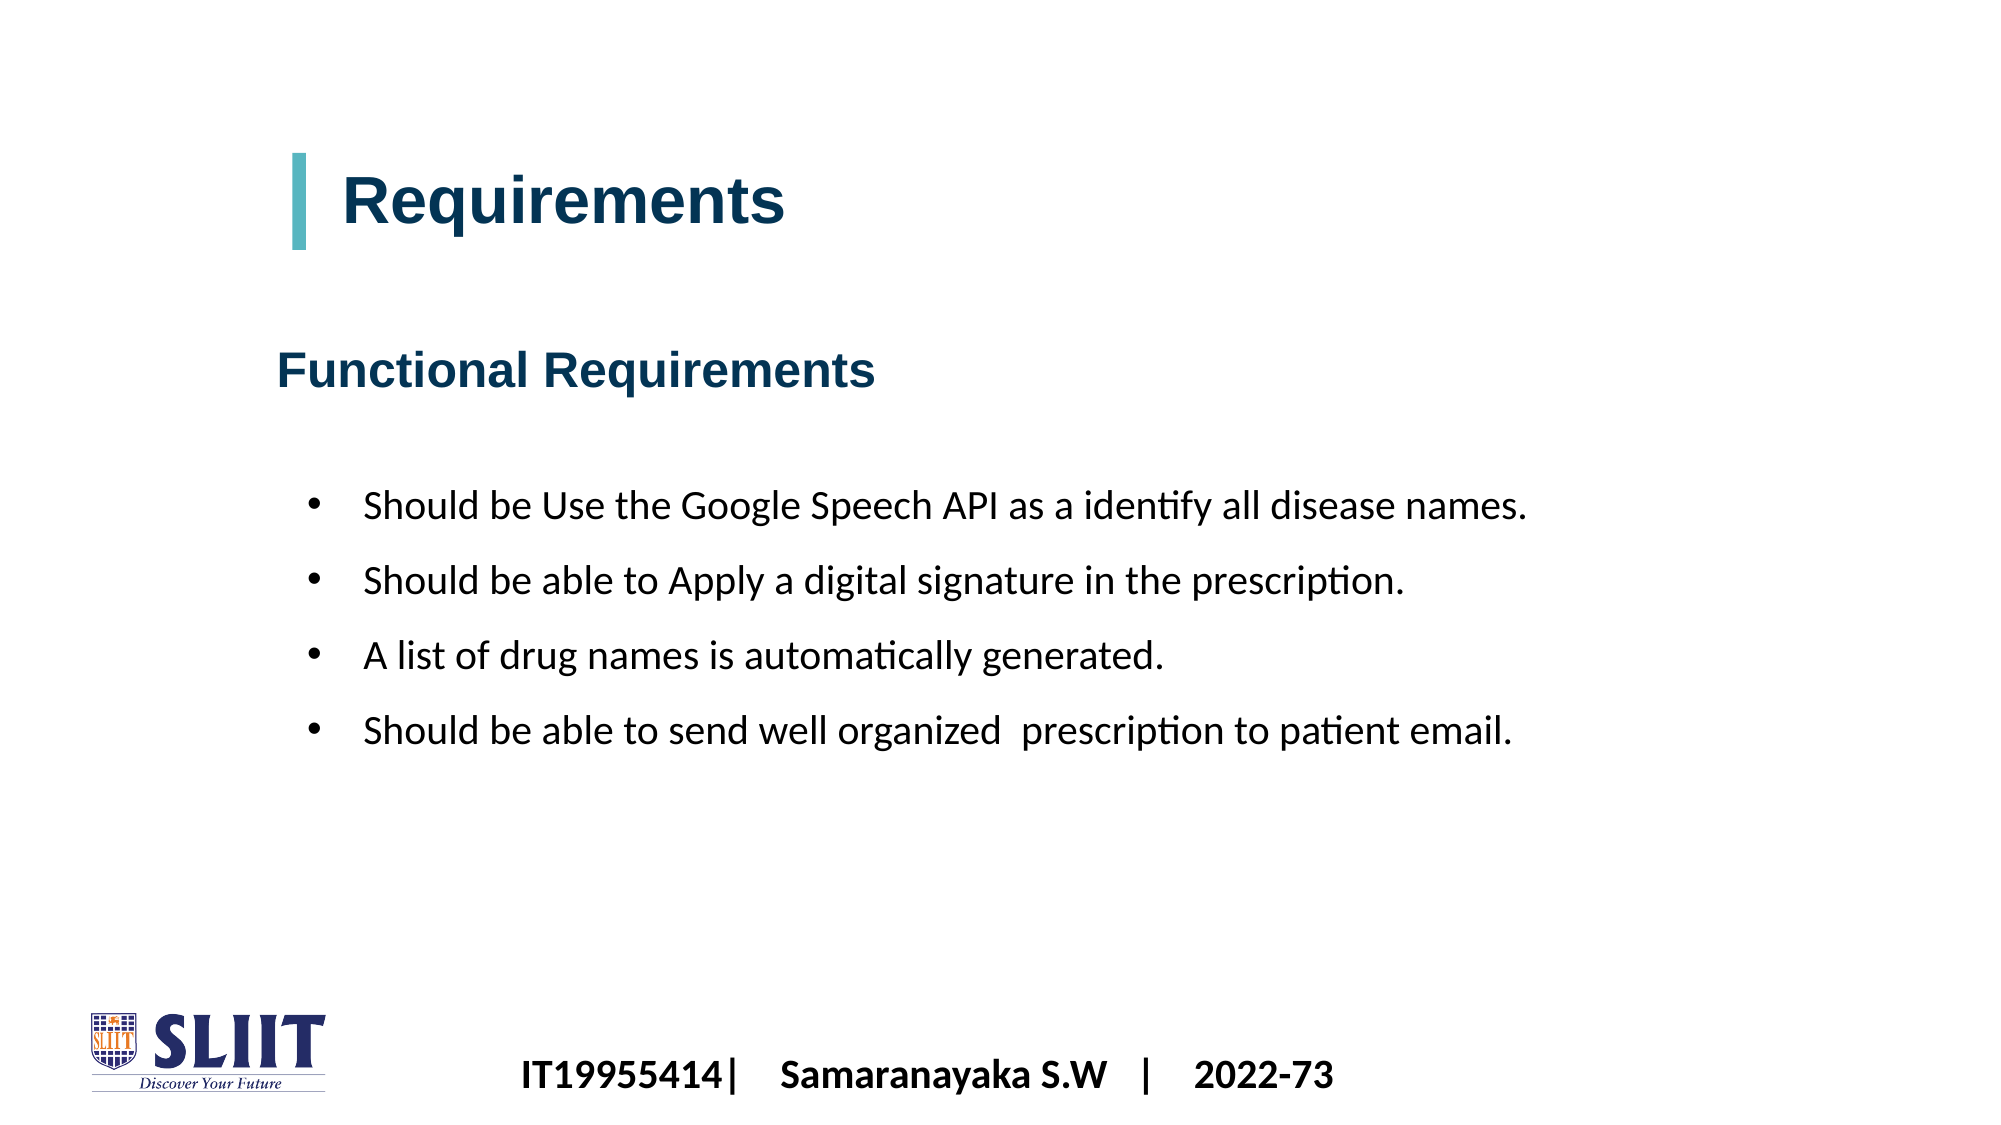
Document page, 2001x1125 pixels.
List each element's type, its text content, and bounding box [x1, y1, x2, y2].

text_box IT19955414| Samaranayaka S.W | 2022-73 [421, 1041, 1434, 1104]
text_box Functional Requirements [261, 330, 892, 406]
text_box Should be Use the Google Speech API as a identify all disease names. Should be able to Apply a digital signature in the prescription. A list of drug names is automatically generated. Should be able to send well organized prescription to patient email. [292, 445, 1894, 761]
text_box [292, 149, 805, 250]
picture [91, 1013, 326, 1092]
